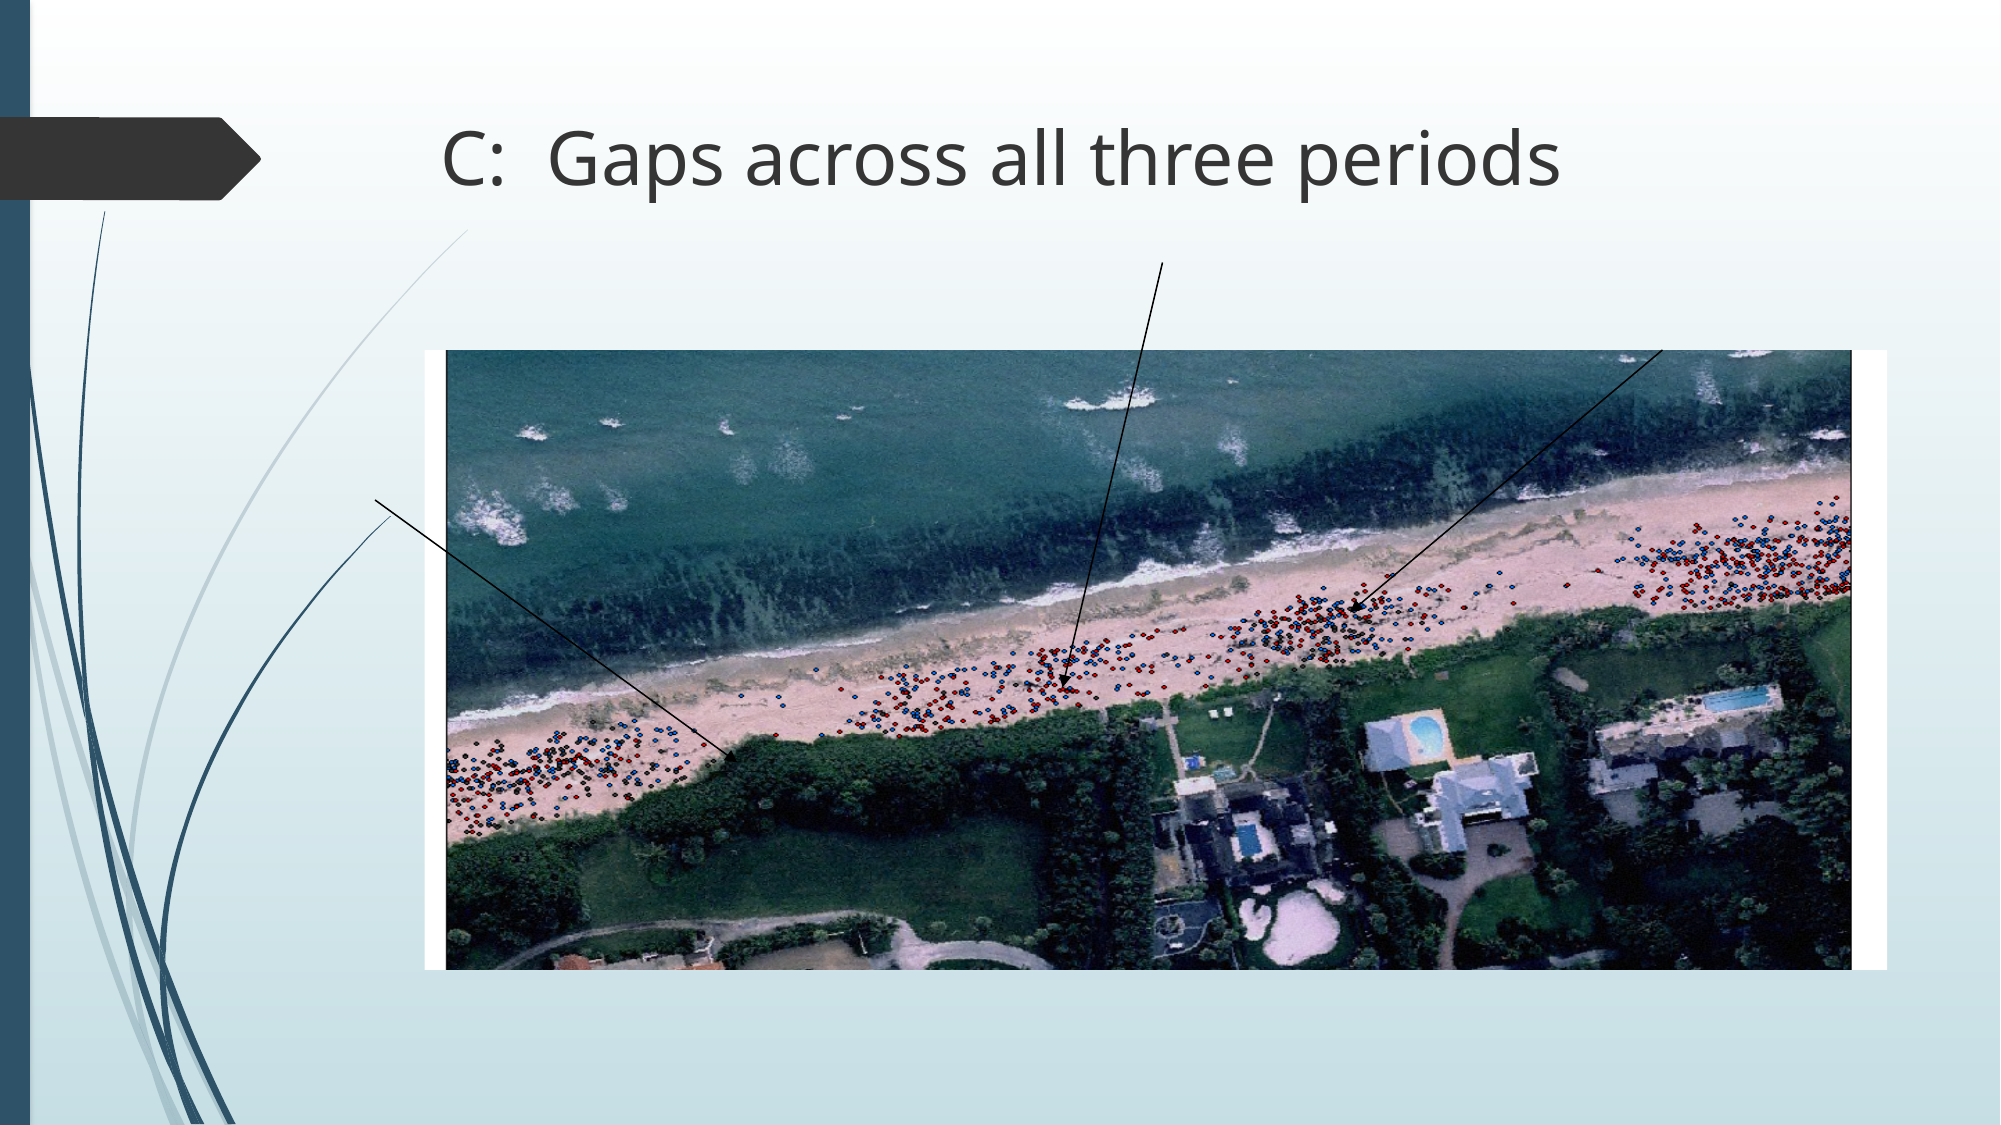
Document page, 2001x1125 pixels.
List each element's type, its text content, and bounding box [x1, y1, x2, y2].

title C: Gaps across all three periods [425, 102, 1888, 313]
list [424, 349, 1888, 970]
